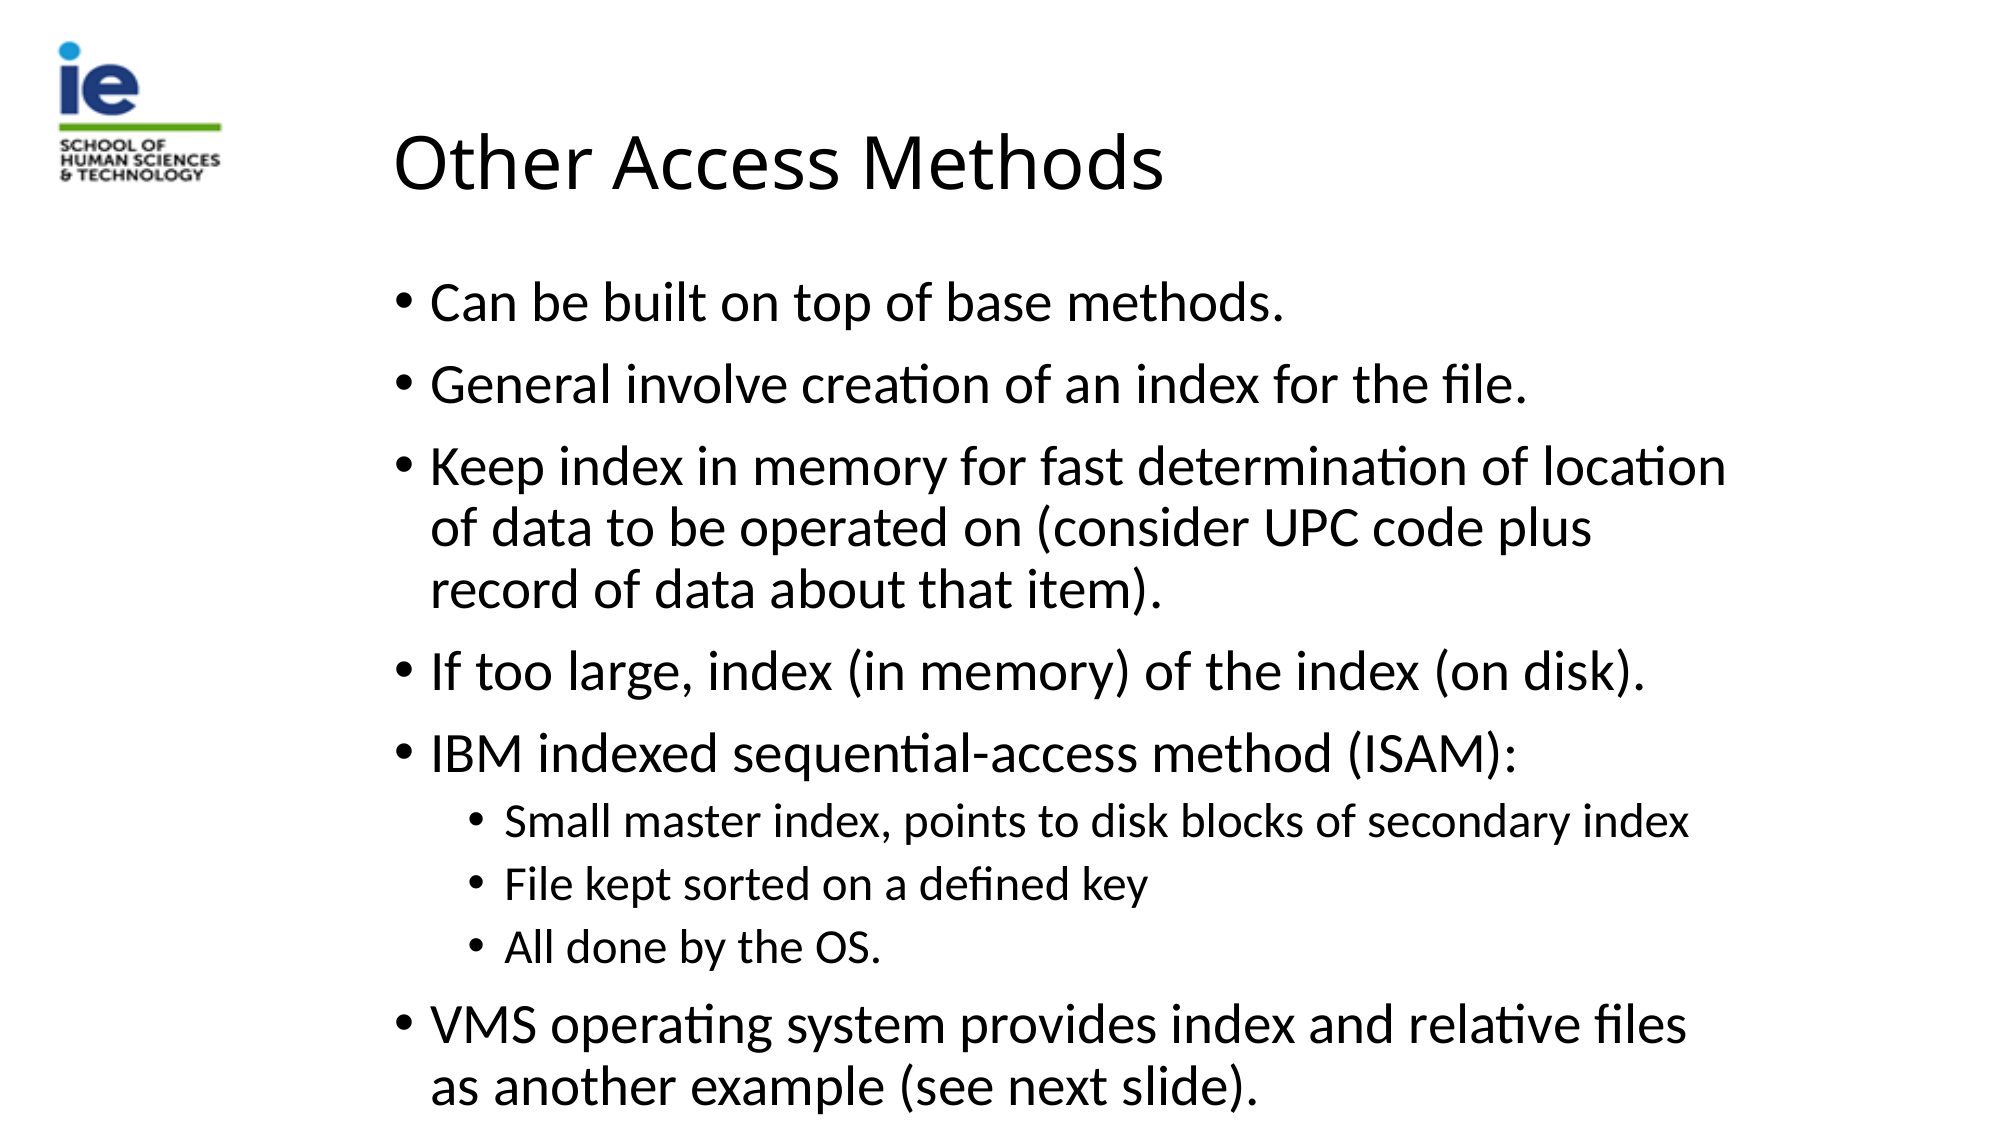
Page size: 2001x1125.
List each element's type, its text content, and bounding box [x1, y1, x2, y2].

picture [42, 26, 256, 199]
list Can be built on top of base methods. General involve creation of an index for the file. Keep index in memory for fast determination of location of data to be operated on (consider UPC code plus record of data about that item). If too large, index (in memory) of the index (on disk). IBM indexed sequential-access method (ISAM): Small master index, points to disk blocks of secondary index File kept sorted on a defined key All done by the OS. VMS operating system provides index and relative files as another example (see next slide). [379, 264, 1750, 1125]
title Other Access Methods [377, 118, 1750, 213]
